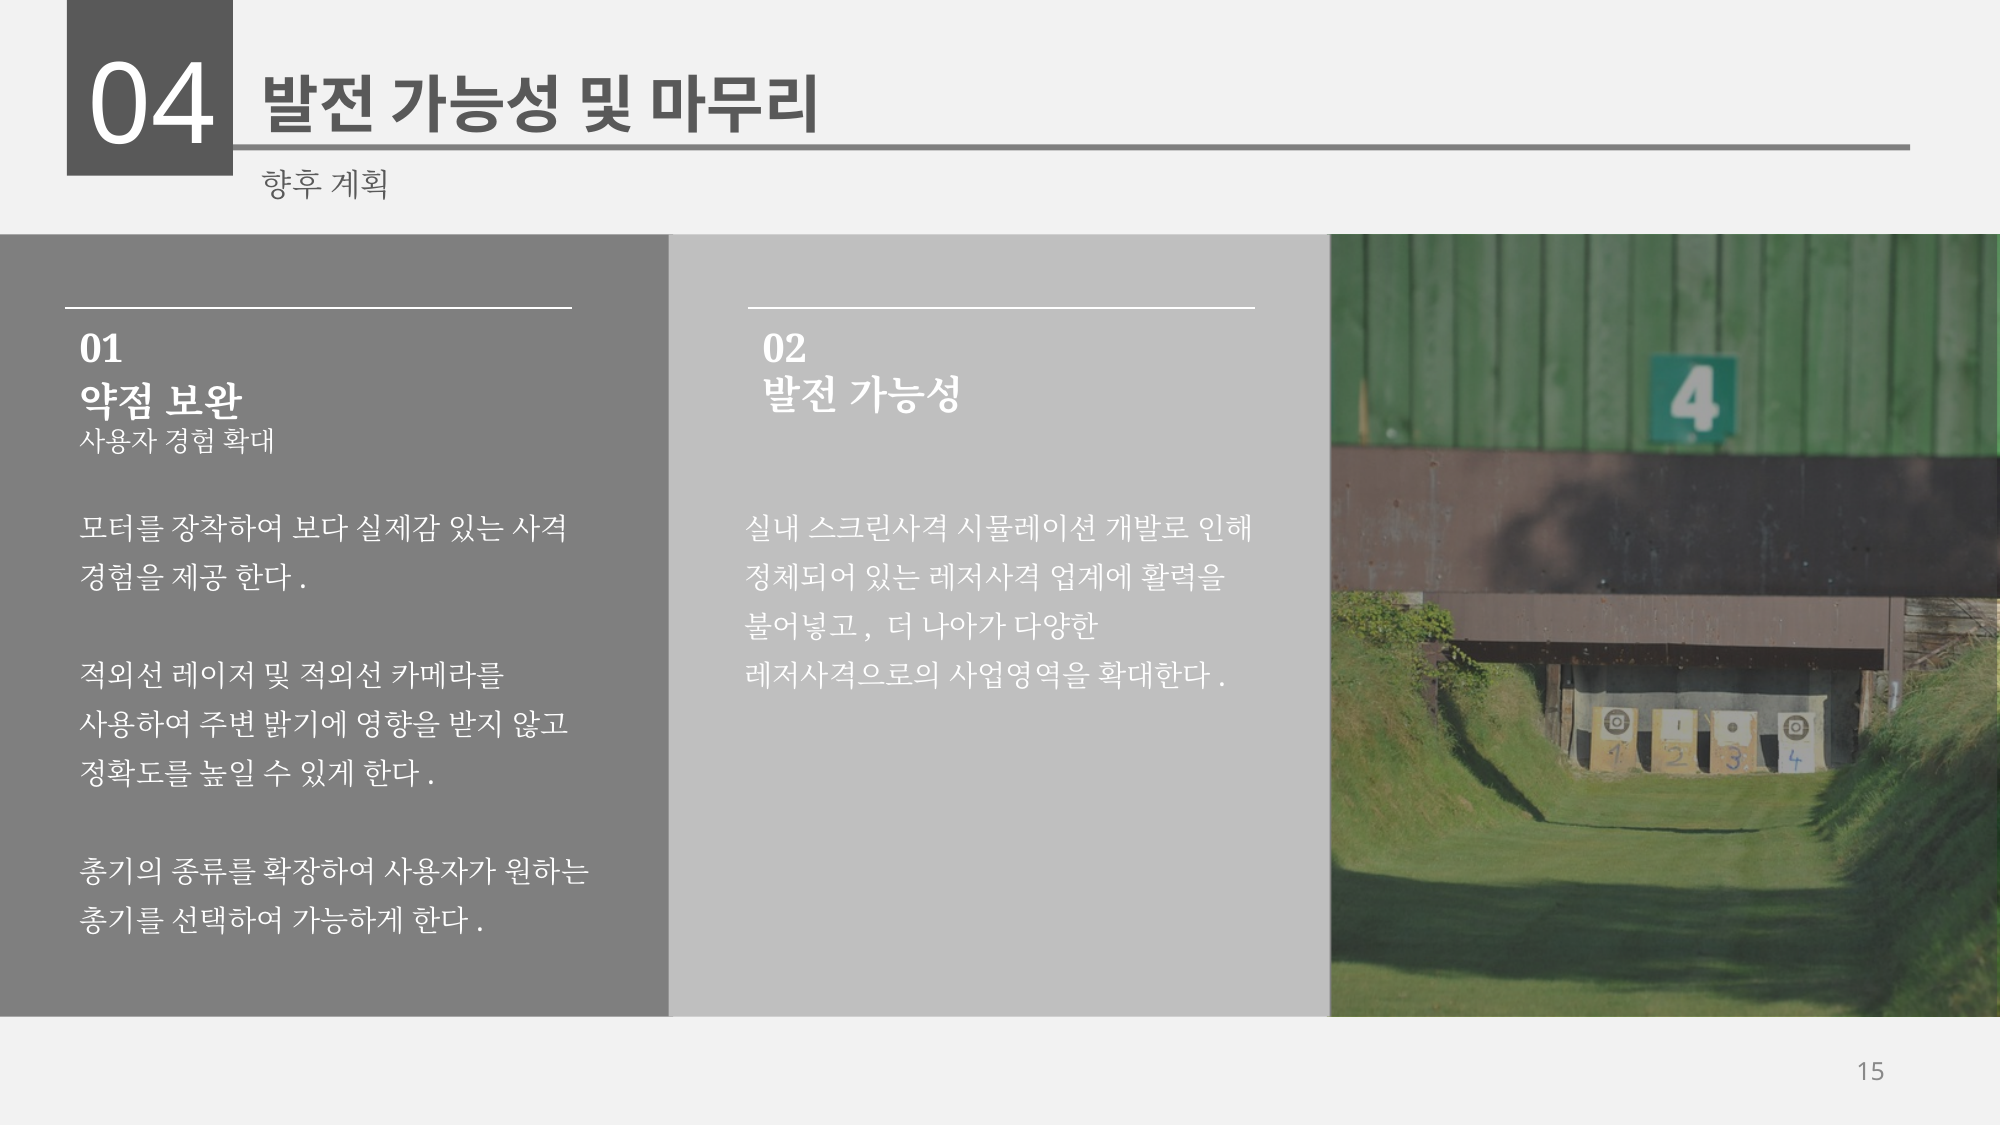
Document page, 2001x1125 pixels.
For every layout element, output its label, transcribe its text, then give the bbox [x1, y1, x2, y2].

text_box 발전 가능성 및 마무리 [246, 57, 1000, 144]
text_box 02 발전 가능성 [747, 314, 1165, 471]
text_box 01 약점 보완 사용자 경험 확대 [64, 314, 482, 473]
picture [1326, 234, 2000, 1017]
slide_number 15 [1433, 1042, 1900, 1103]
text_box 04 [72, 24, 245, 174]
text_box [668, 234, 1324, 1017]
text_box 실내 스크린사격 시뮬레이션 개발로 인해 정체되어 있는 레저사격 업계에 활력을 불어넣고, 더 나아가 다양한 레저사격으로의 사업영역을 확대한다. [729, 481, 1274, 708]
text_box [66, 0, 233, 176]
text_box [233, 144, 1911, 151]
text_box [0, 234, 668, 1017]
text_box 향후 계획 [246, 150, 664, 218]
text_box 모터를 장착하여 보다 실제감 있는 사격 경험을 제공 한다. 적외선 레이저 및 적외선 카메라를 사용하여 주변 밝기에 영향을 받지 않고 정확도를 높일 수 있게 한다. 총기의 종류를 확장하여 사용자가 원하는 총기를 선택하여 가능하게 한다. [64, 481, 609, 952]
